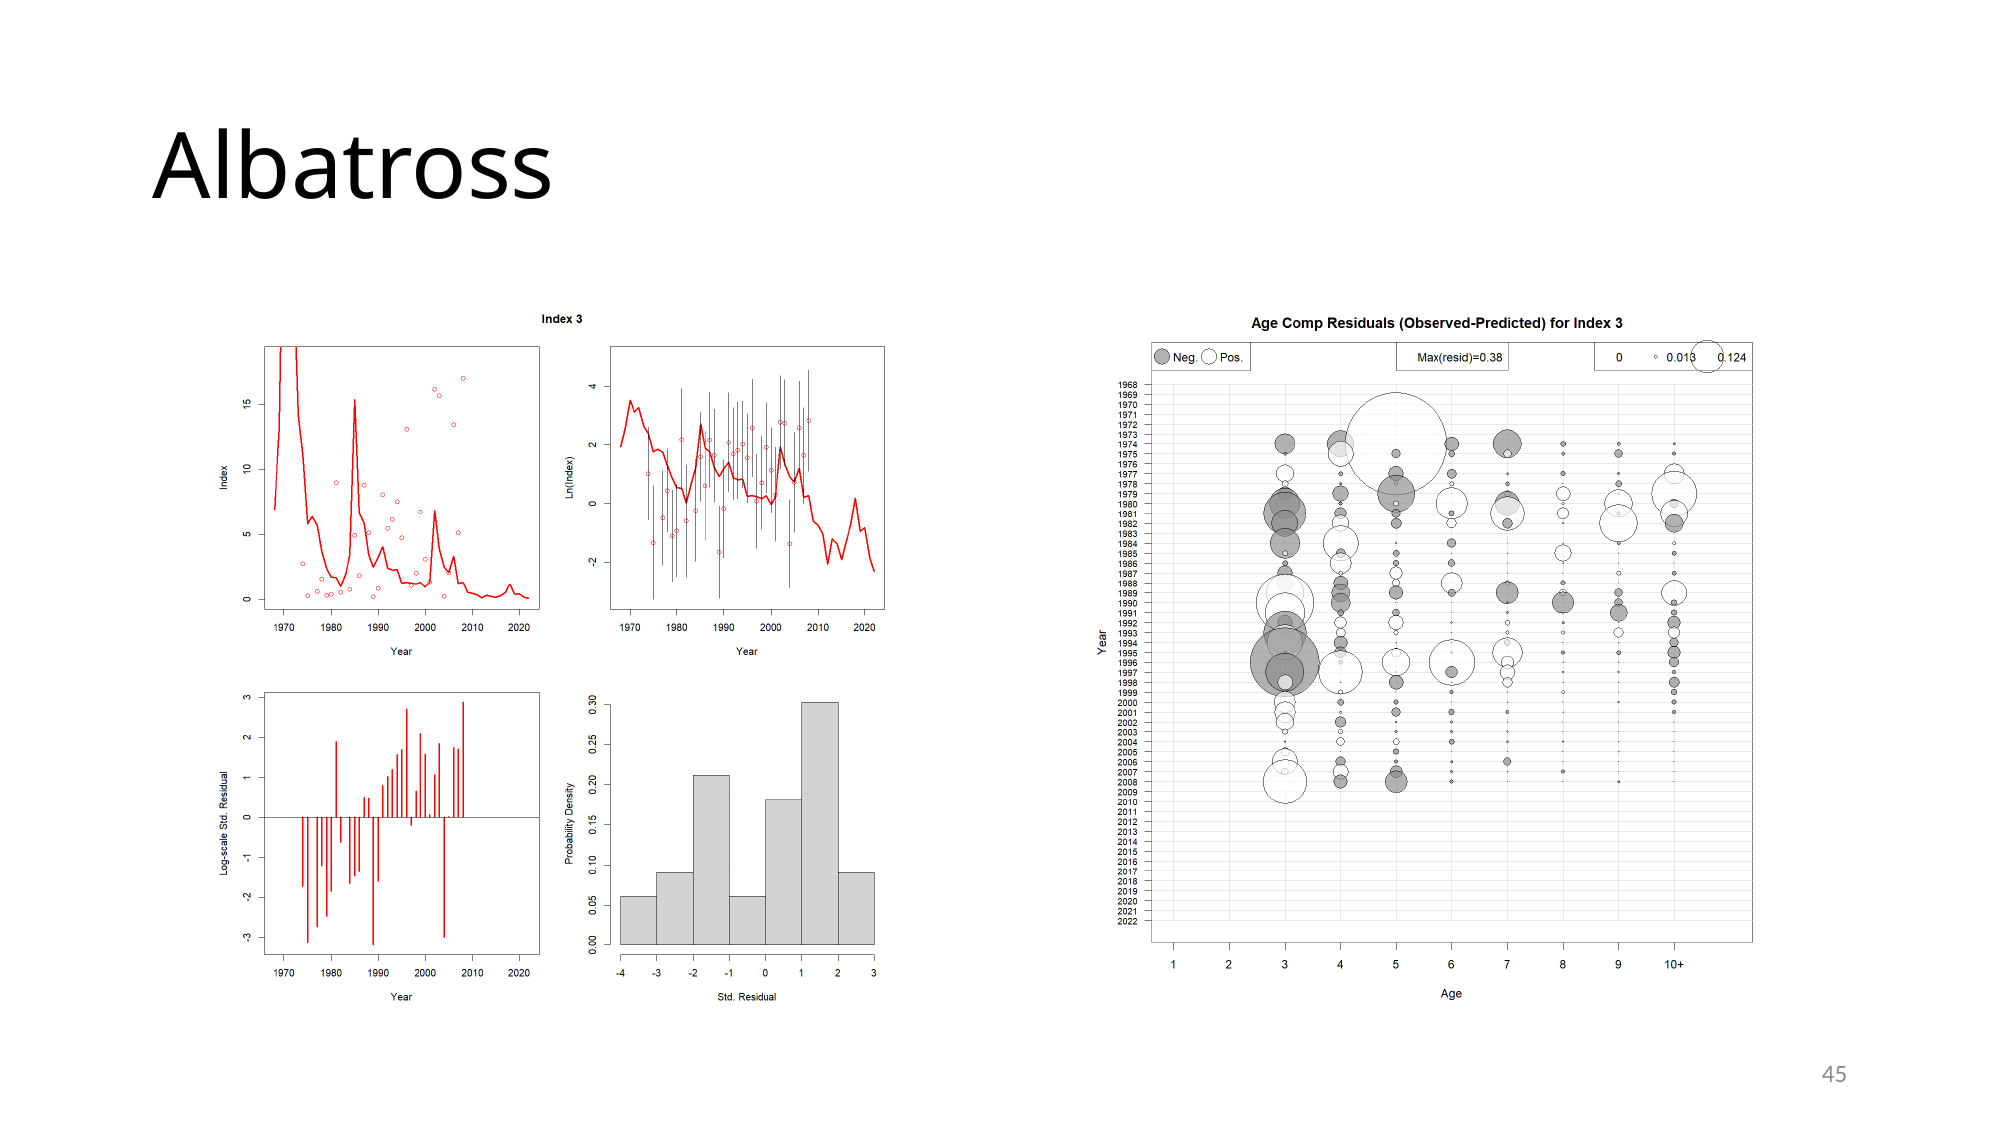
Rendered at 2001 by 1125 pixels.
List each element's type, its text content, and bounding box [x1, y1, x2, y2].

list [1080, 299, 1795, 1014]
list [205, 299, 920, 1014]
title Albatross [137, 59, 1863, 278]
slide_number 45 [1412, 1042, 1863, 1103]
